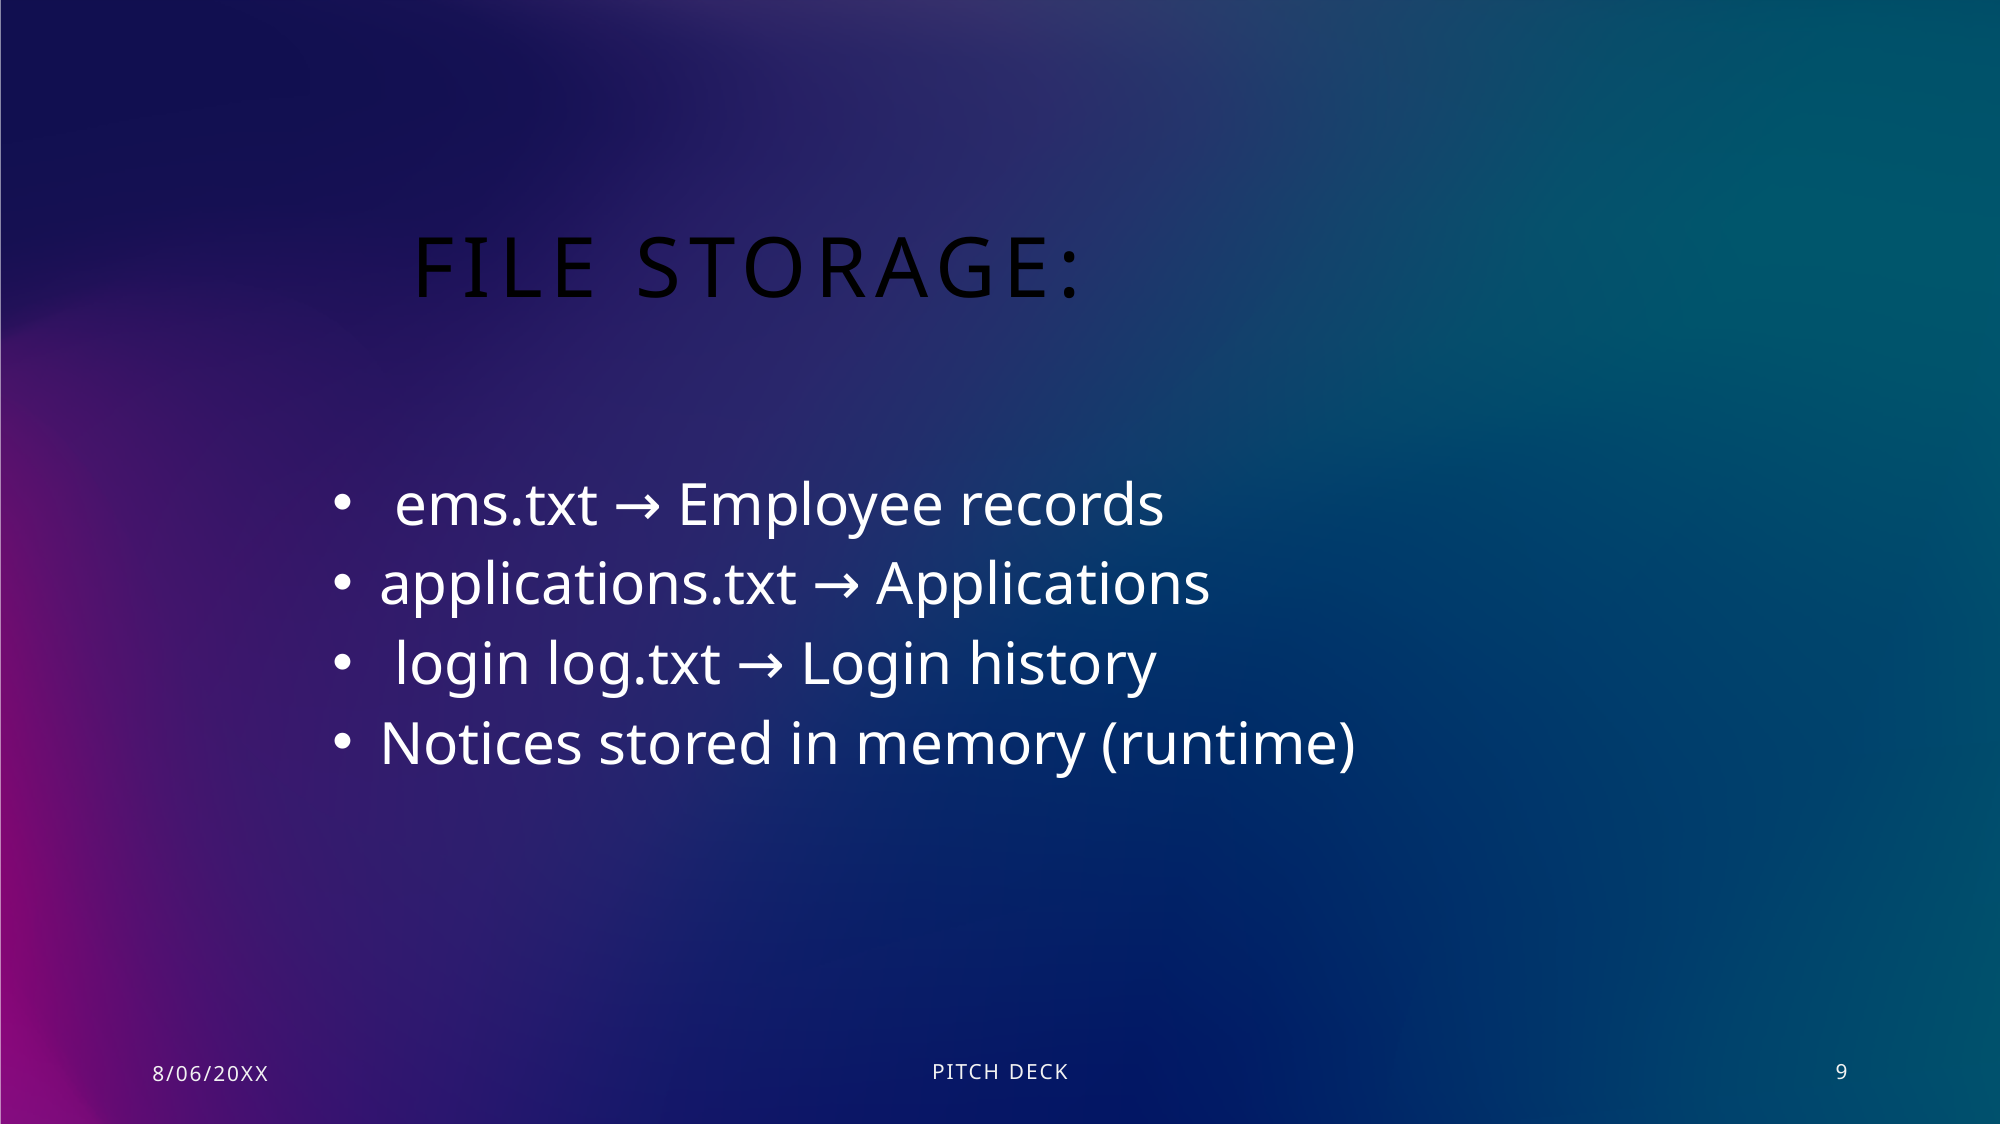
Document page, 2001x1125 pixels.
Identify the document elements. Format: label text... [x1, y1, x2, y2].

footer PITCH DECK [662, 1042, 1338, 1103]
slide_number 9 [1412, 1042, 1863, 1103]
title File Storage: [329, 175, 1163, 328]
list ems.txt → Employee records applications.txt → Applications login log.txt → Login history Notices stored in memory (runtime) [317, 449, 1459, 921]
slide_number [137, 1042, 588, 1103]
picture [0, 0, 1913, 1125]
